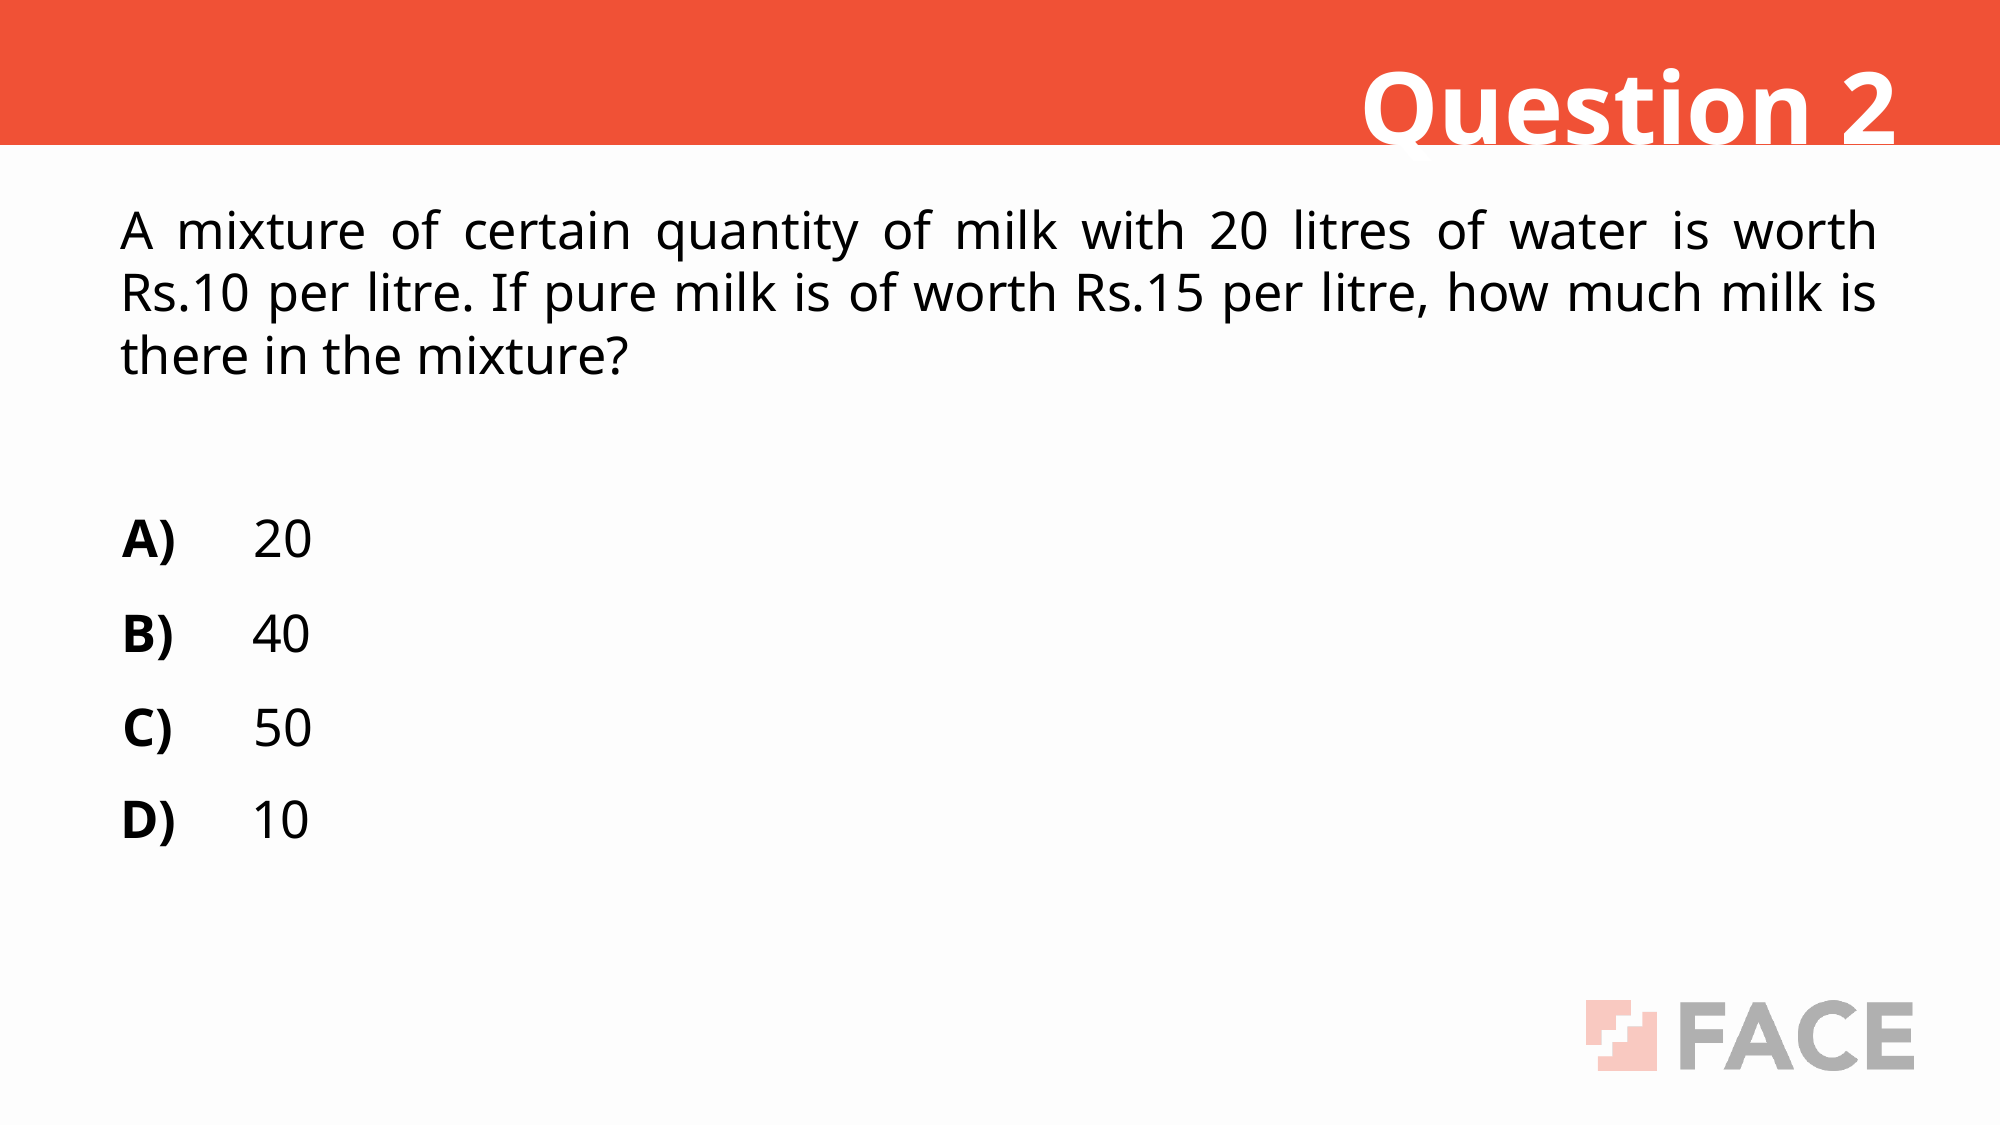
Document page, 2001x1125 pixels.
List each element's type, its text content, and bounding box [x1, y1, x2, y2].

text_box B) [106, 561, 221, 670]
text_box [0, 0, 2000, 147]
text_box A) [107, 466, 223, 576]
text_box C) [107, 655, 223, 765]
picture [1586, 1000, 1914, 1072]
text_box D) [105, 748, 220, 857]
text_box 20 [238, 466, 1896, 576]
text_box A mixture of certain quantity of milk with 20 litres of water is worth Rs.10 per litre. If pure milk is of worth Rs.15 per litre, how much milk is there in the mixture? [105, 189, 1895, 392]
text_box 40 [237, 561, 1894, 670]
text_box 10 [236, 748, 1893, 857]
text_box Question 2 [638, 37, 1914, 173]
text_box 50 [238, 655, 1896, 765]
